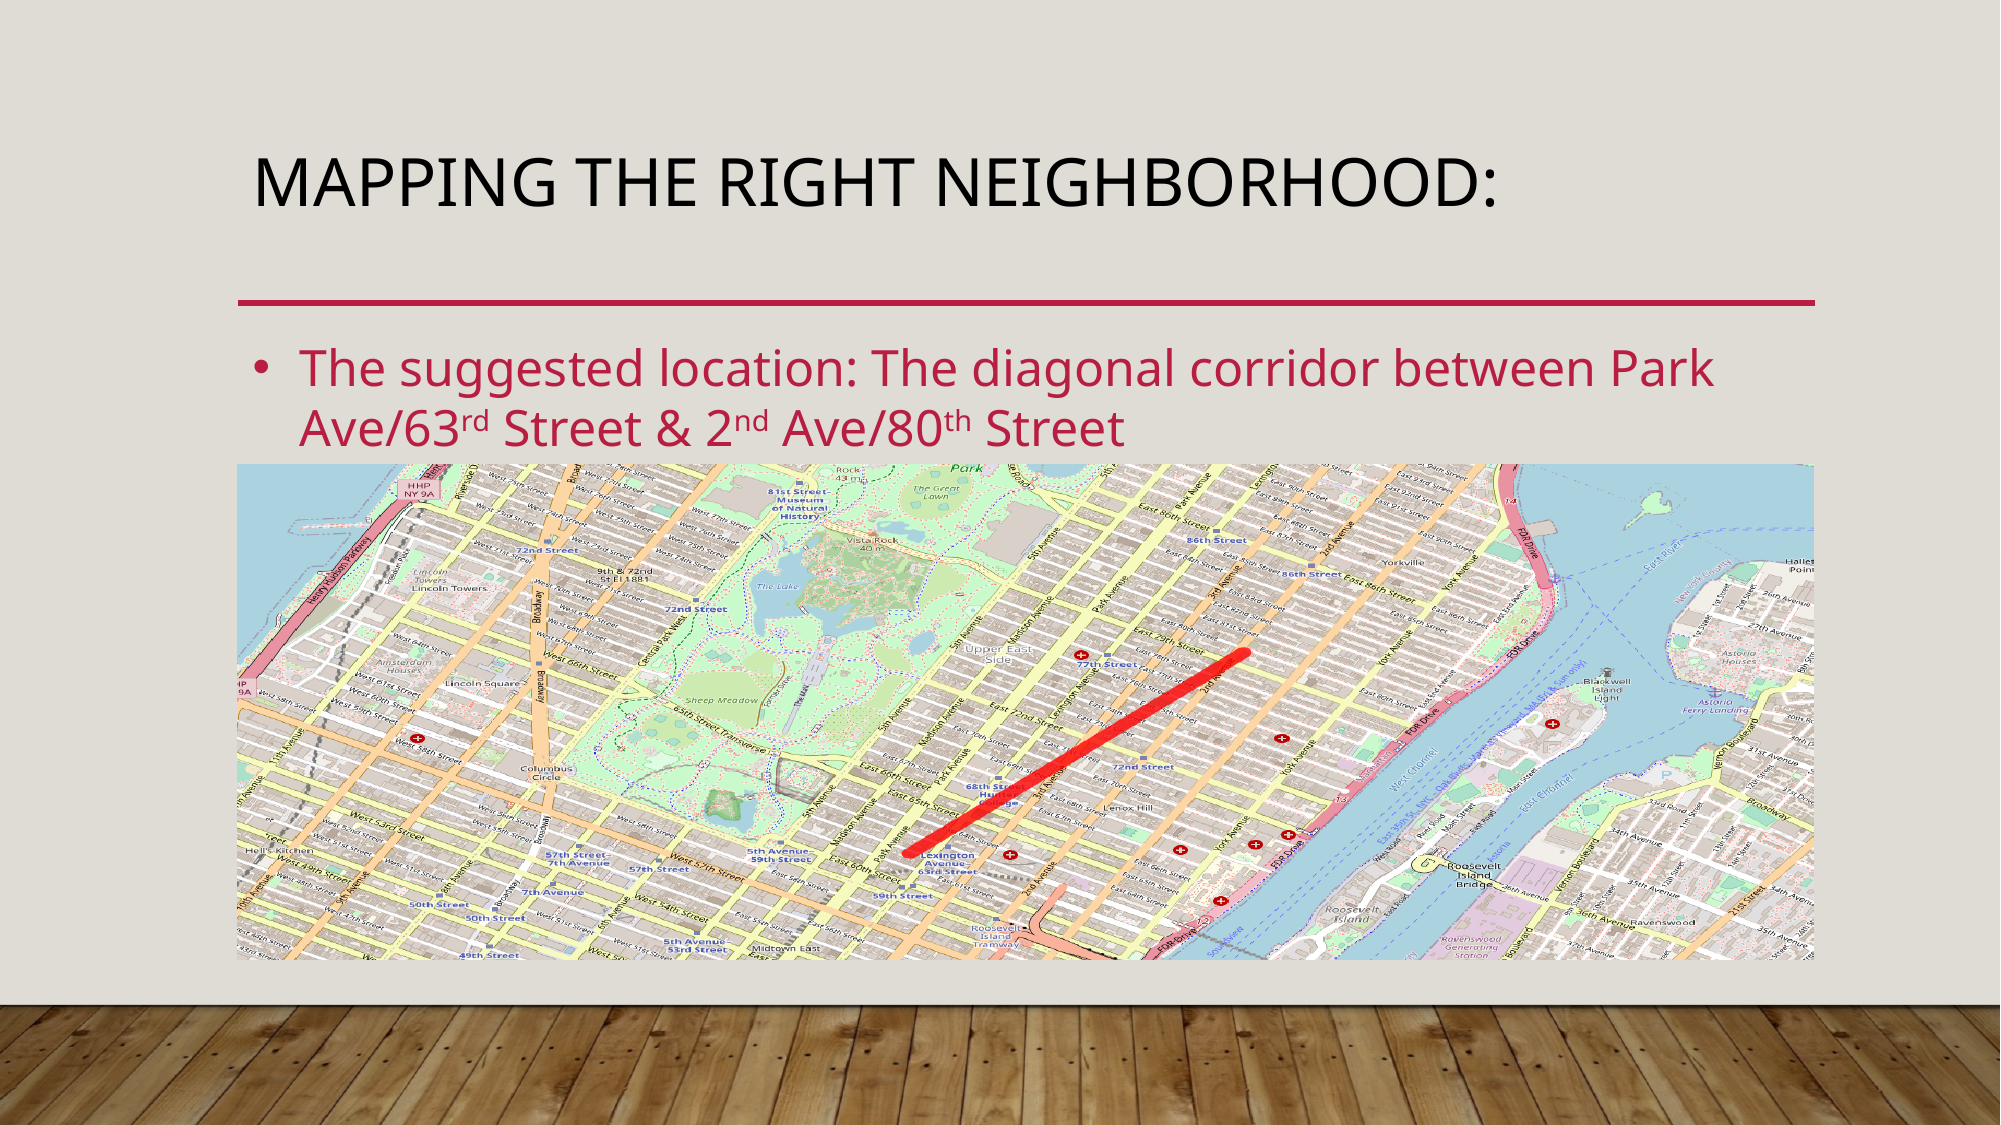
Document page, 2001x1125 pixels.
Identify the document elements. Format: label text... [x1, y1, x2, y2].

text_box The suggested location: The diagonal corridor between Park Ave/63rd Street & 2nd Ave/80th Street [237, 328, 1814, 464]
title Mapping the right Neighborhood: [237, 132, 1814, 229]
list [237, 464, 1814, 960]
picture [0, 1005, 2000, 1125]
